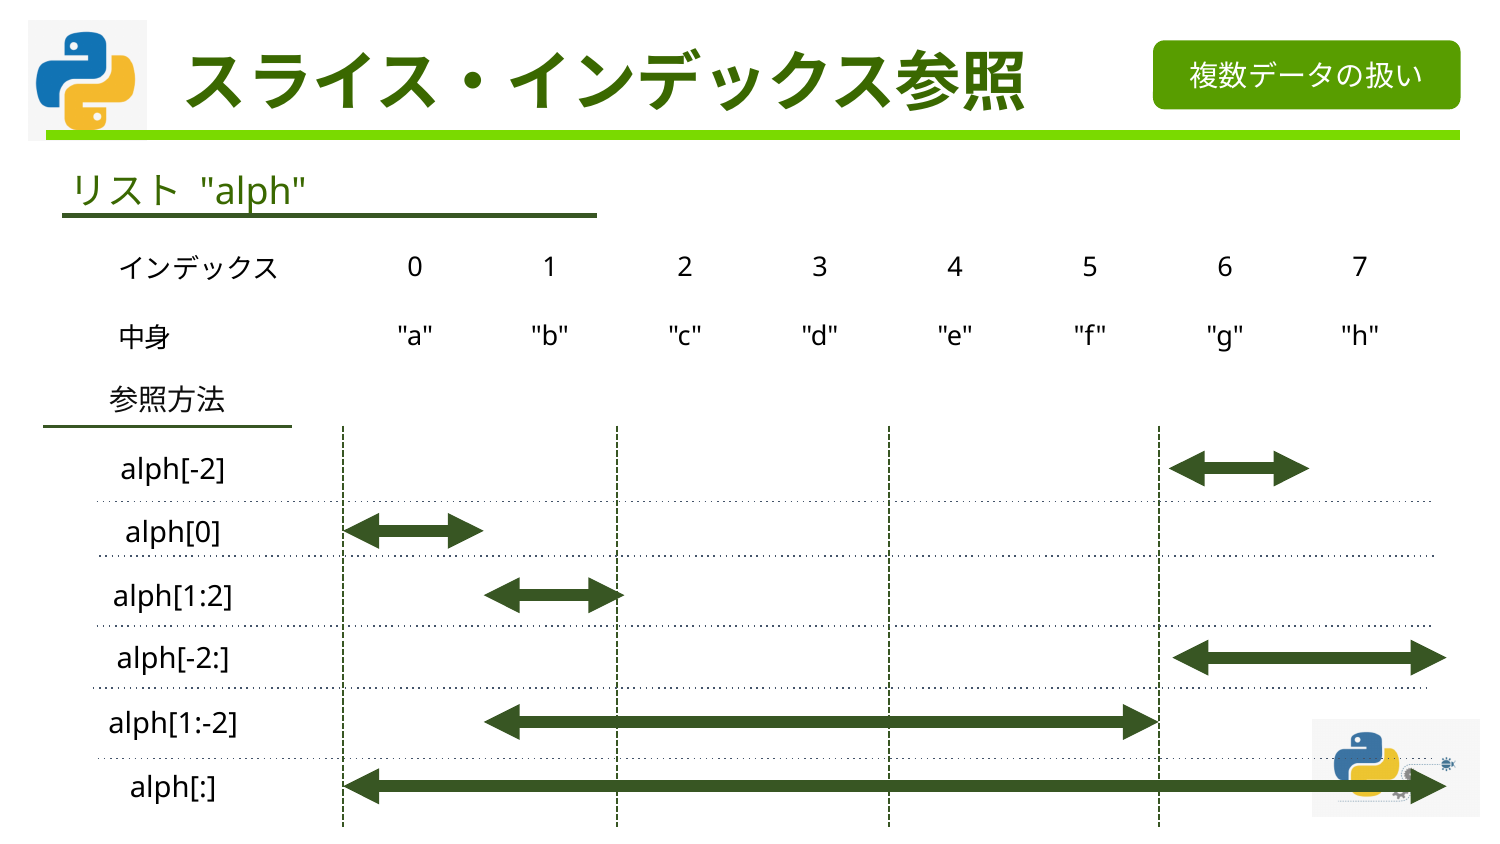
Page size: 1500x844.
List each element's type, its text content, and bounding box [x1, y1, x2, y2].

picture [1312, 719, 1480, 817]
text_box alph[1:-2] [93, 696, 253, 747]
table_cell "b" [483, 301, 618, 370]
table_cell 中身 [103, 301, 348, 370]
table_cell "e" [888, 301, 1023, 370]
table_header インデックス [103, 232, 348, 301]
table_cell "a" [348, 301, 483, 370]
text_box alph[1:2] [98, 569, 249, 620]
text_box 参照方法 [75, 379, 260, 419]
text_box alph[0] [110, 505, 236, 556]
table_header 1 [483, 232, 618, 301]
text_box alph[-2] [105, 443, 241, 493]
table_header 2 [618, 232, 753, 301]
table_header 0 [348, 232, 483, 301]
table_cell "f" [1023, 301, 1158, 370]
text_box alph[-2:] [101, 632, 245, 683]
text_box リスト "alph" [54, 167, 634, 212]
table_cell "g" [1158, 301, 1293, 370]
table_header 4 [888, 232, 1023, 301]
table_header 3 [753, 232, 888, 301]
title スライス・インデックス参照 [166, 40, 1461, 127]
picture [28, 20, 147, 141]
table_cell "c" [618, 301, 753, 370]
table_header 7 [1293, 232, 1428, 301]
table_header 5 [1023, 232, 1158, 301]
text_box 複数データの扱い [1151, 39, 1462, 111]
text_box alph[:] [114, 760, 232, 811]
table_cell "h" [1293, 301, 1428, 370]
table_cell "d" [753, 301, 888, 370]
table_header 6 [1158, 232, 1293, 301]
